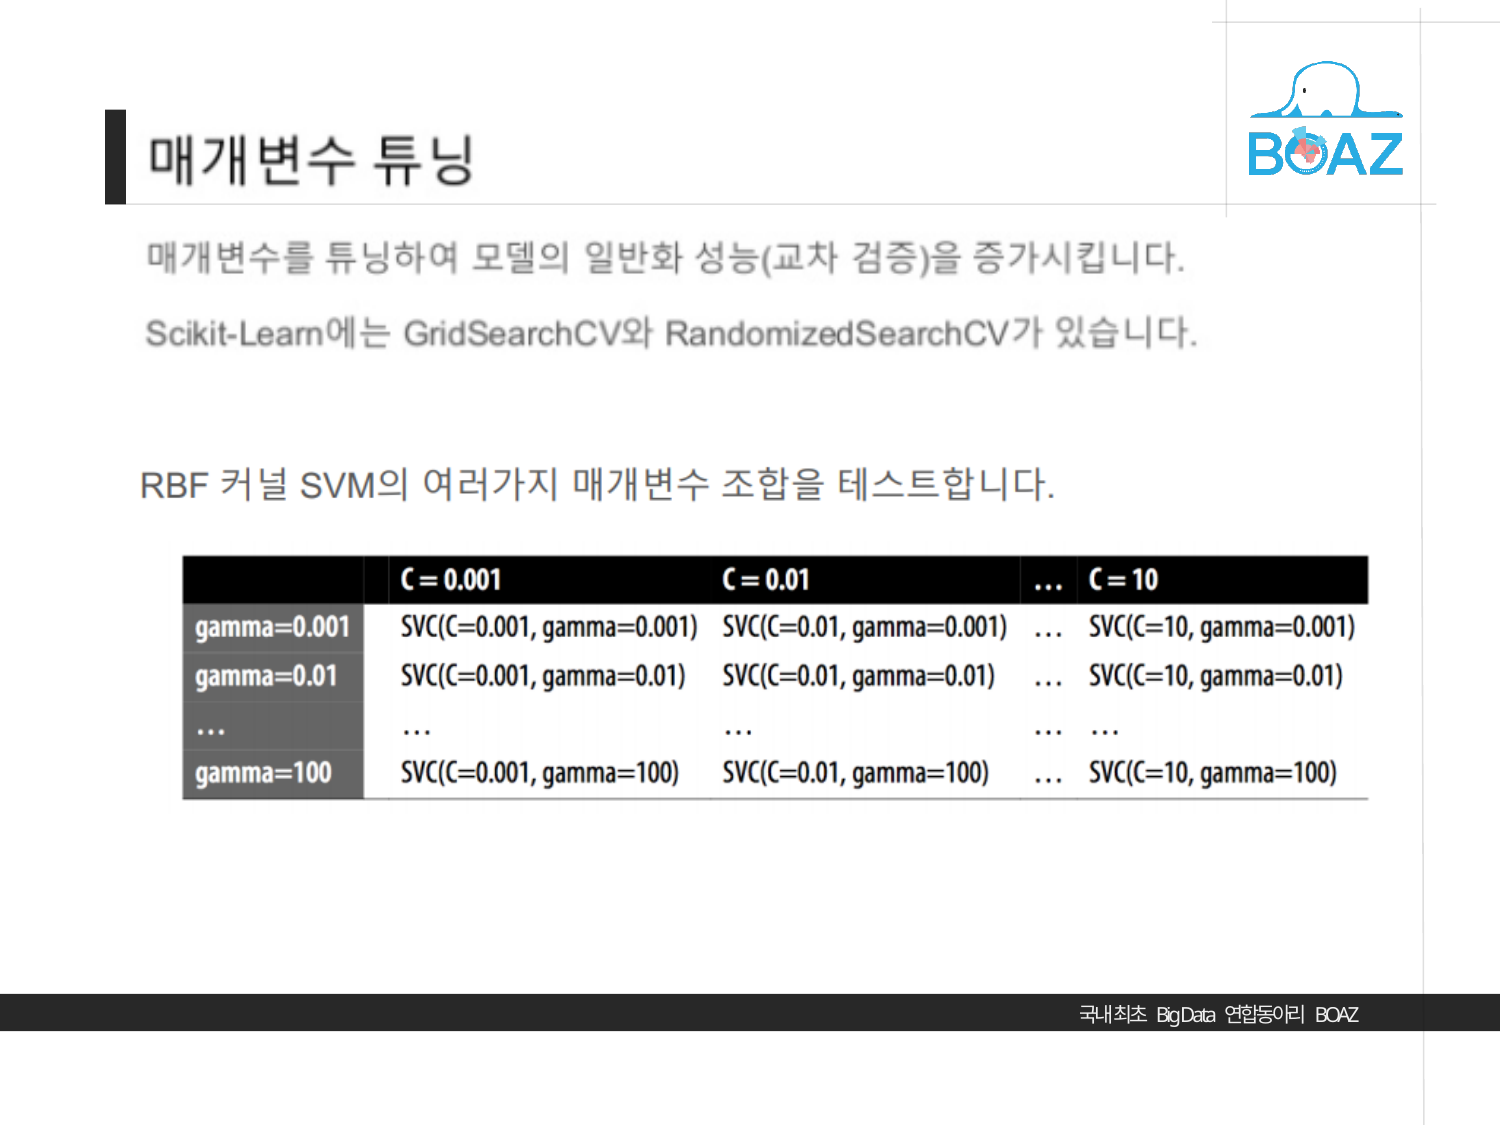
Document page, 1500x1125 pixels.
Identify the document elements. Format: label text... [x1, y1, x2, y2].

text_box [103, 108, 128, 206]
picture [1227, 61, 1403, 203]
picture [115, 441, 1400, 853]
picture [125, 117, 1226, 203]
text_box [0, 992, 1415, 1033]
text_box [1420, 212, 1425, 1125]
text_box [1420, 7, 1425, 203]
picture [125, 205, 1269, 378]
text_box 국내 최초 Big Data 연합동아리 BOAZ [1064, 994, 1375, 1034]
text_box [1429, 992, 1500, 1033]
